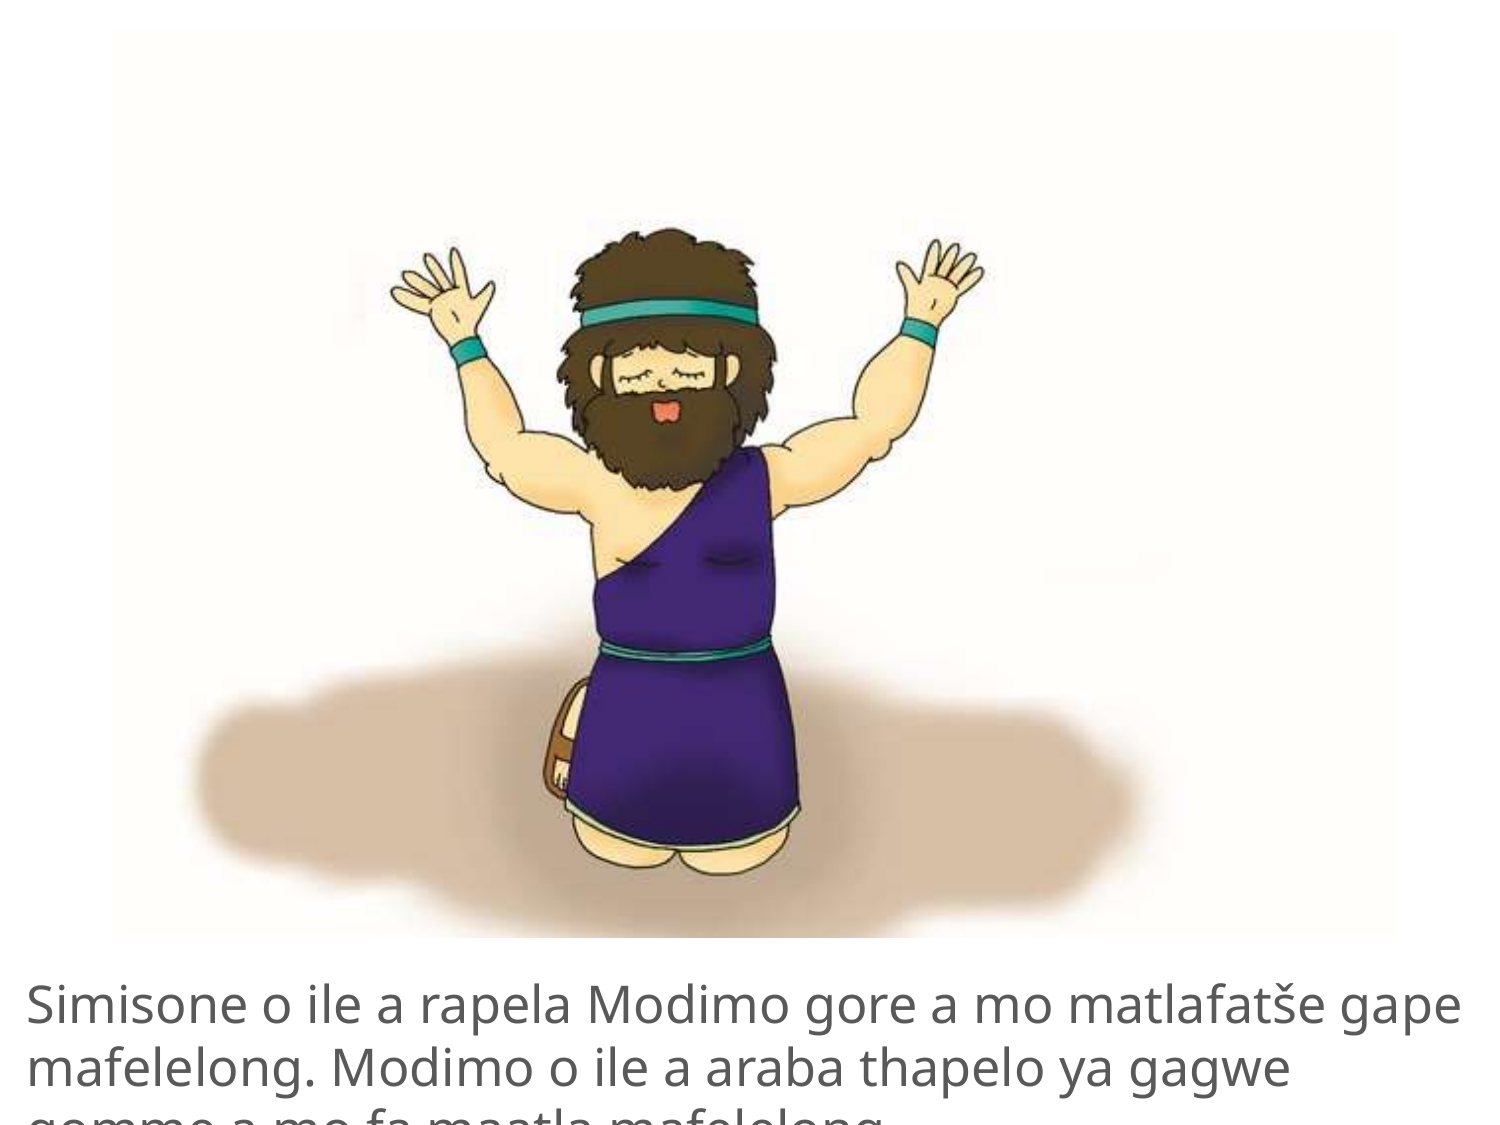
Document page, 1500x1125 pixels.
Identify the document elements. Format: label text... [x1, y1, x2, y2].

text_box Simisone o ile a rapela Modimo gore a mo matlafatše gape mafelelong. Modimo o ile a araba thapelo ya gagwe gomme a mo fa maatla mafelelong. [11, 964, 1498, 1125]
picture [113, 30, 1396, 938]
